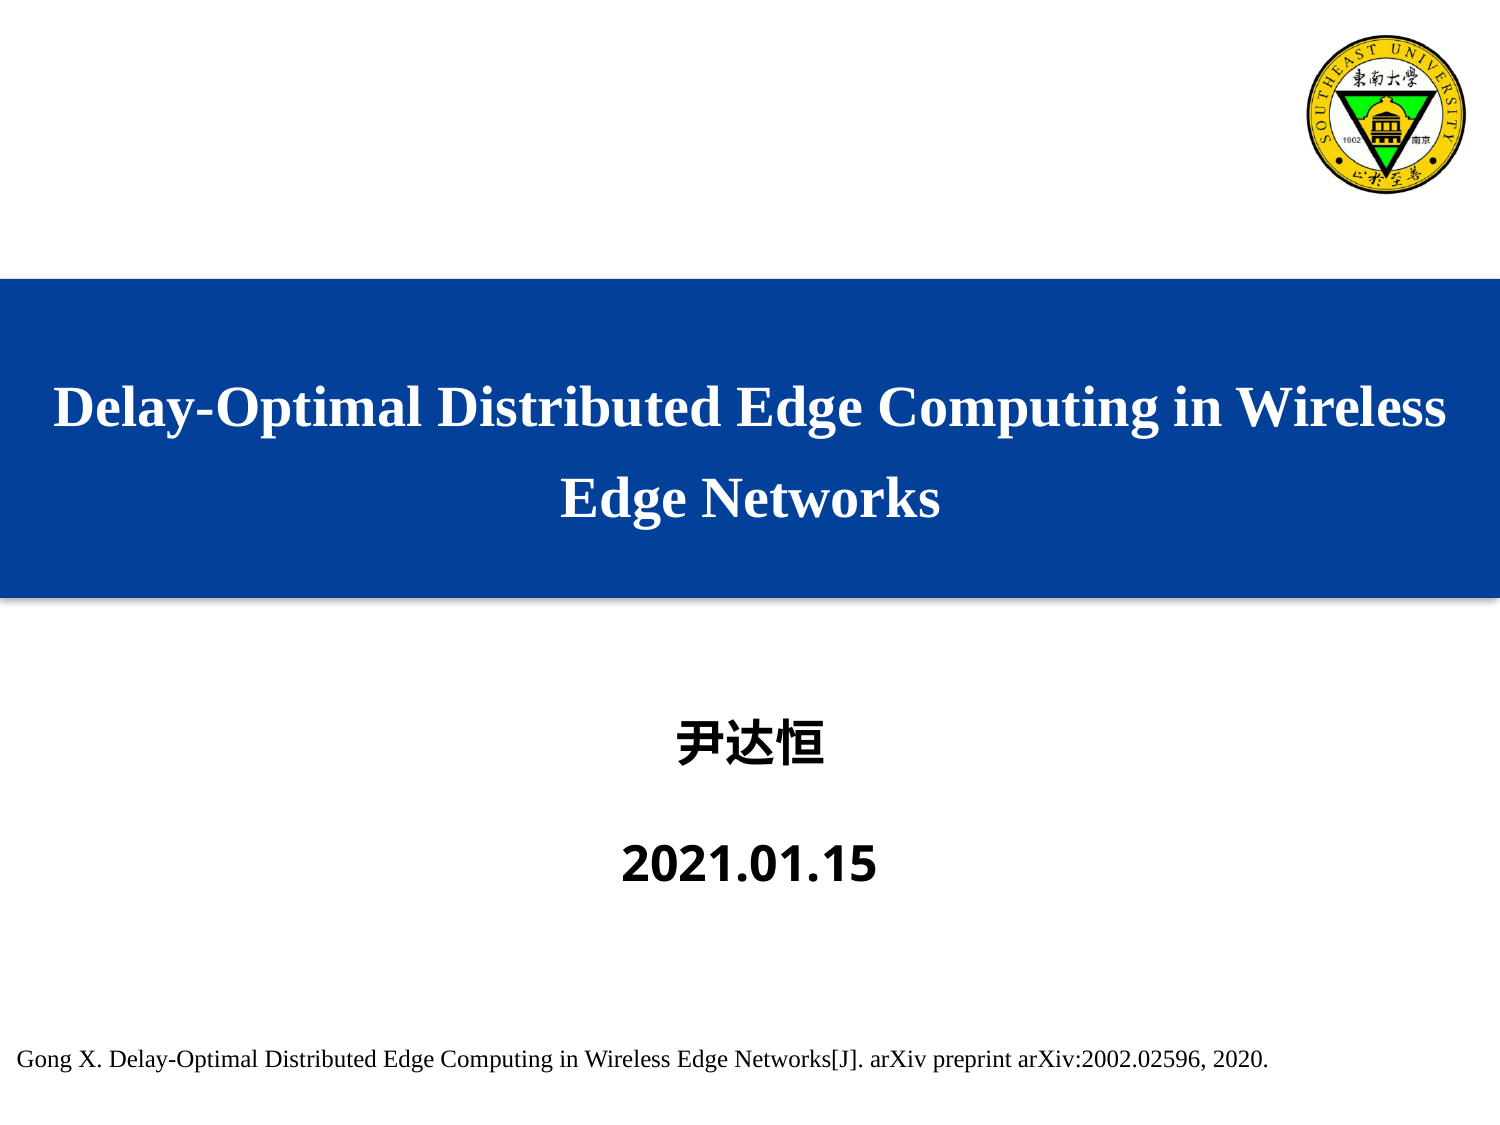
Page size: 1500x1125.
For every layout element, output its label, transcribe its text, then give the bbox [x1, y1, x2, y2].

title Delay-Optimal Distributed Edge Computing in Wireless Edge Networks [1, 278, 1500, 598]
picture [1304, 32, 1467, 195]
text_box Gong X. Delay-Optimal Distributed Edge Computing in Wireless Edge Networks[J]. arXiv preprint arXiv:2002.02596, 2020. [1, 1035, 1500, 1080]
subtitle 尹达恒 2021.01.15 [225, 704, 1275, 992]
